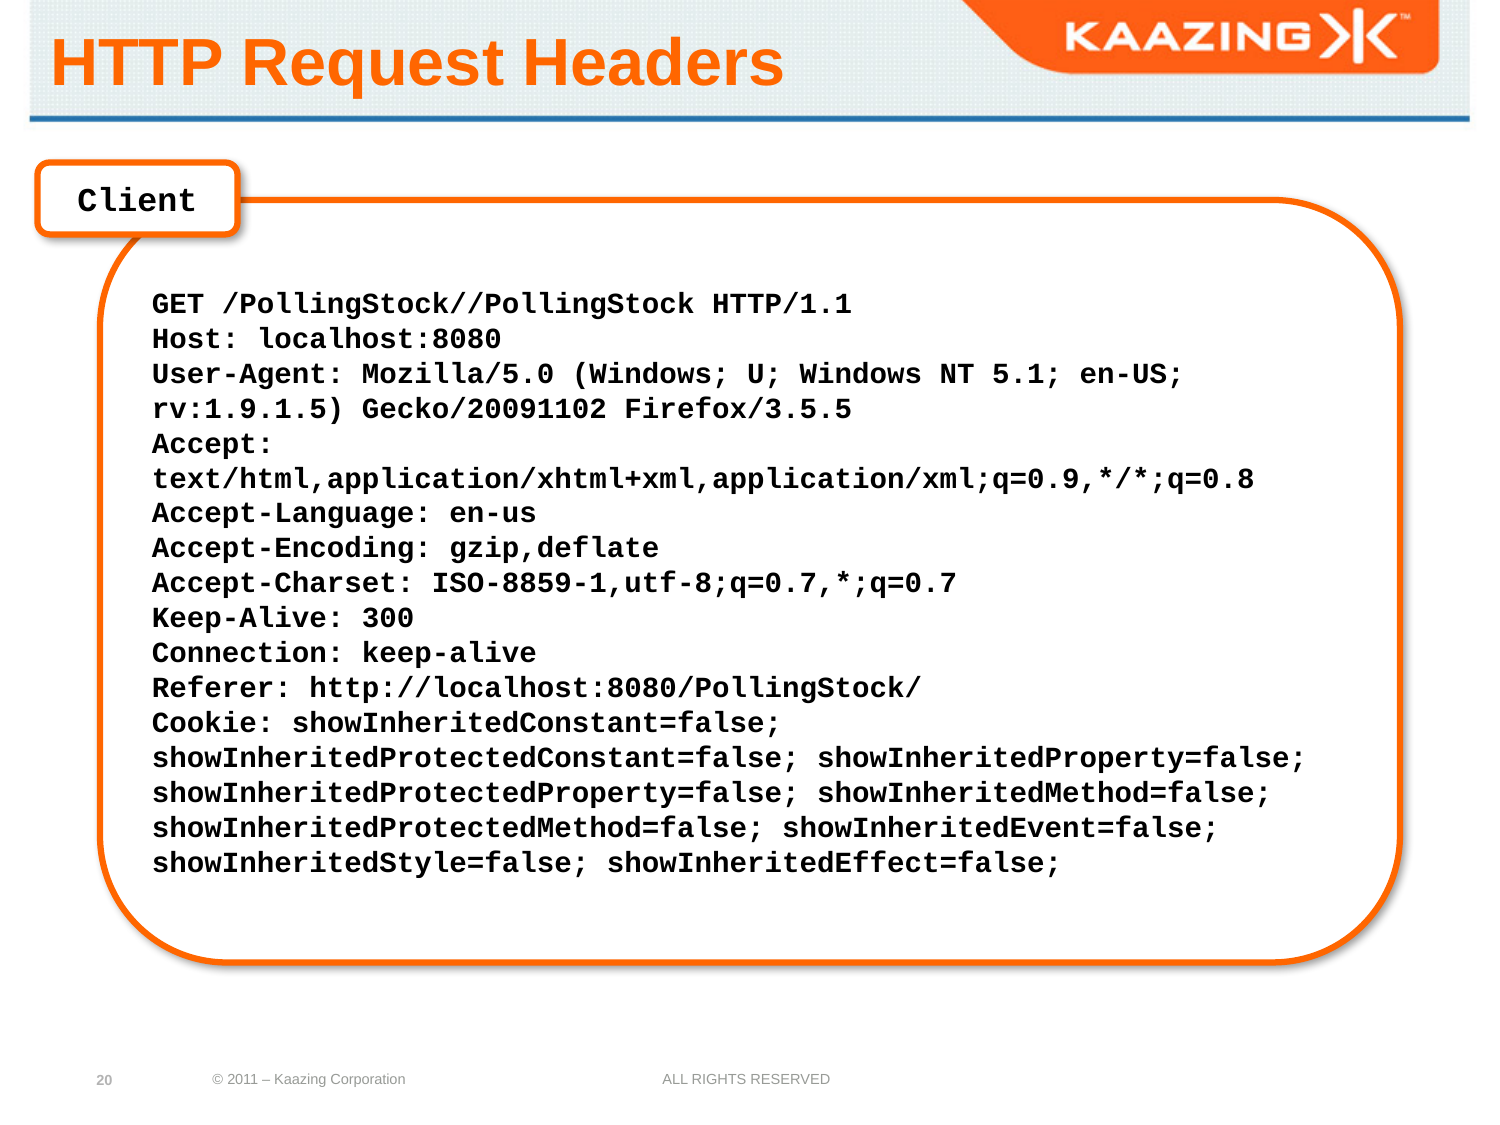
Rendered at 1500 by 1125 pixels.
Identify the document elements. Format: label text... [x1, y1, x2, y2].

title HTTP Request Headers [50, 12, 1500, 113]
text_box Client [35, 160, 240, 237]
text_box GET /PollingStock//PollingStock HTTP/1.1 Host: localhost:8080 User-Agent: Mozilla/5.0 (Windows; U; Windows NT 5.1; en-US; rv:1.9.1.5) Gecko/20091102 Firefox/3.5.5 Accept: text/html,application/xhtml+xml,application/xml;q=0.9,*/*;q=0.8 Accept-Language: en-us Accept-Encoding: gzip,deflate Accept-Charset: ISO-8859-1,utf-8;q=0.7,*;q=0.7 Keep-Alive: 300 Connection: keep-alive Referer: http://localhost:8080/PollingStock/ Cookie: showInheritedConstant=false; showInheritedProtectedConstant=false; showInheritedProperty=false; showInheritedProtectedProperty=false; showInheritedMethod=false; showInheritedProtectedMethod=false; showInheritedEvent=false; showInheritedStyle=false; showInheritedEffect=false; [97, 197, 1403, 965]
picture [0, 0, 1500, 1125]
